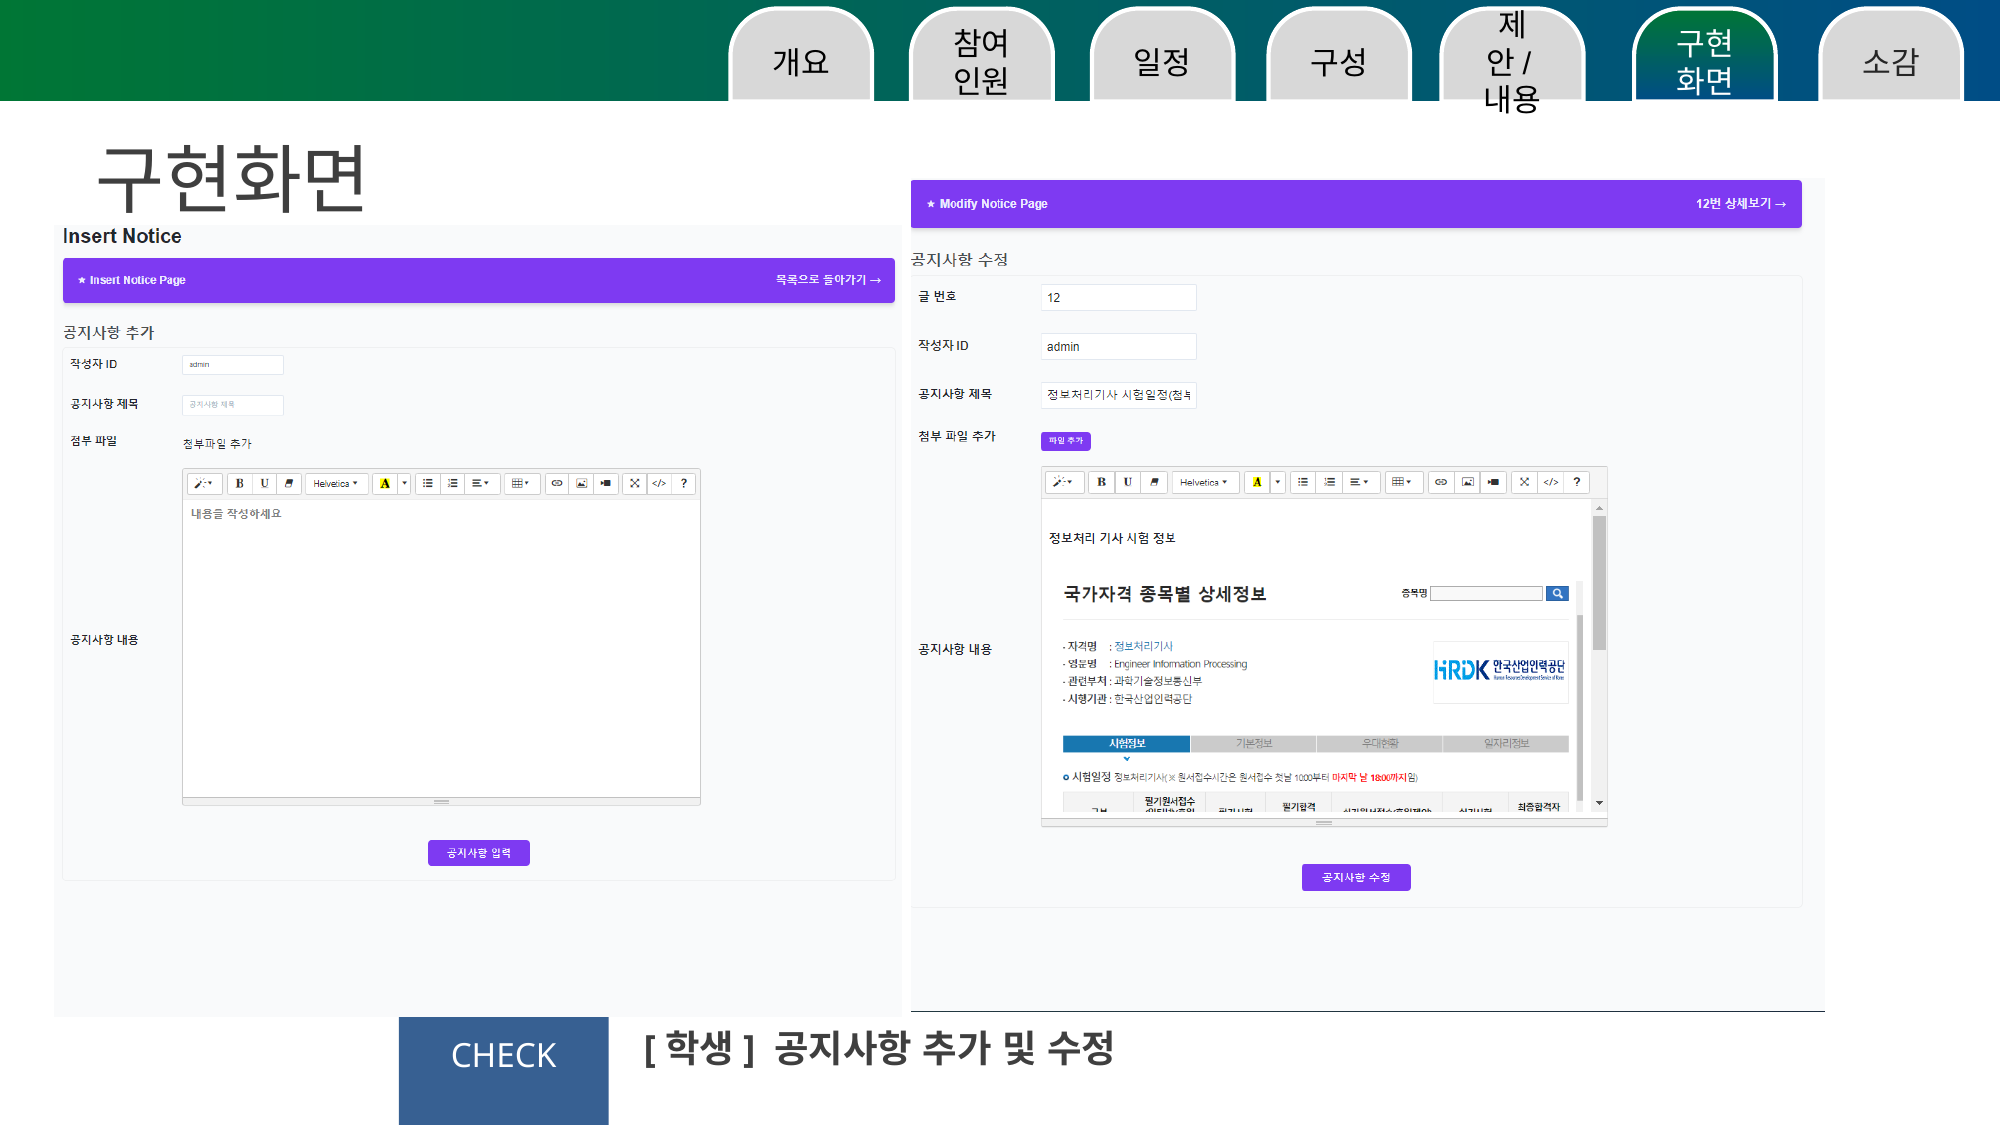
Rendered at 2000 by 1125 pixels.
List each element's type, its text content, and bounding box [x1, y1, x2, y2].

picture [53, 225, 903, 1018]
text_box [0, 0, 2000, 102]
text_box 구현화면 [80, 125, 427, 224]
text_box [398, 1019, 1663, 1125]
picture [910, 178, 1825, 1012]
